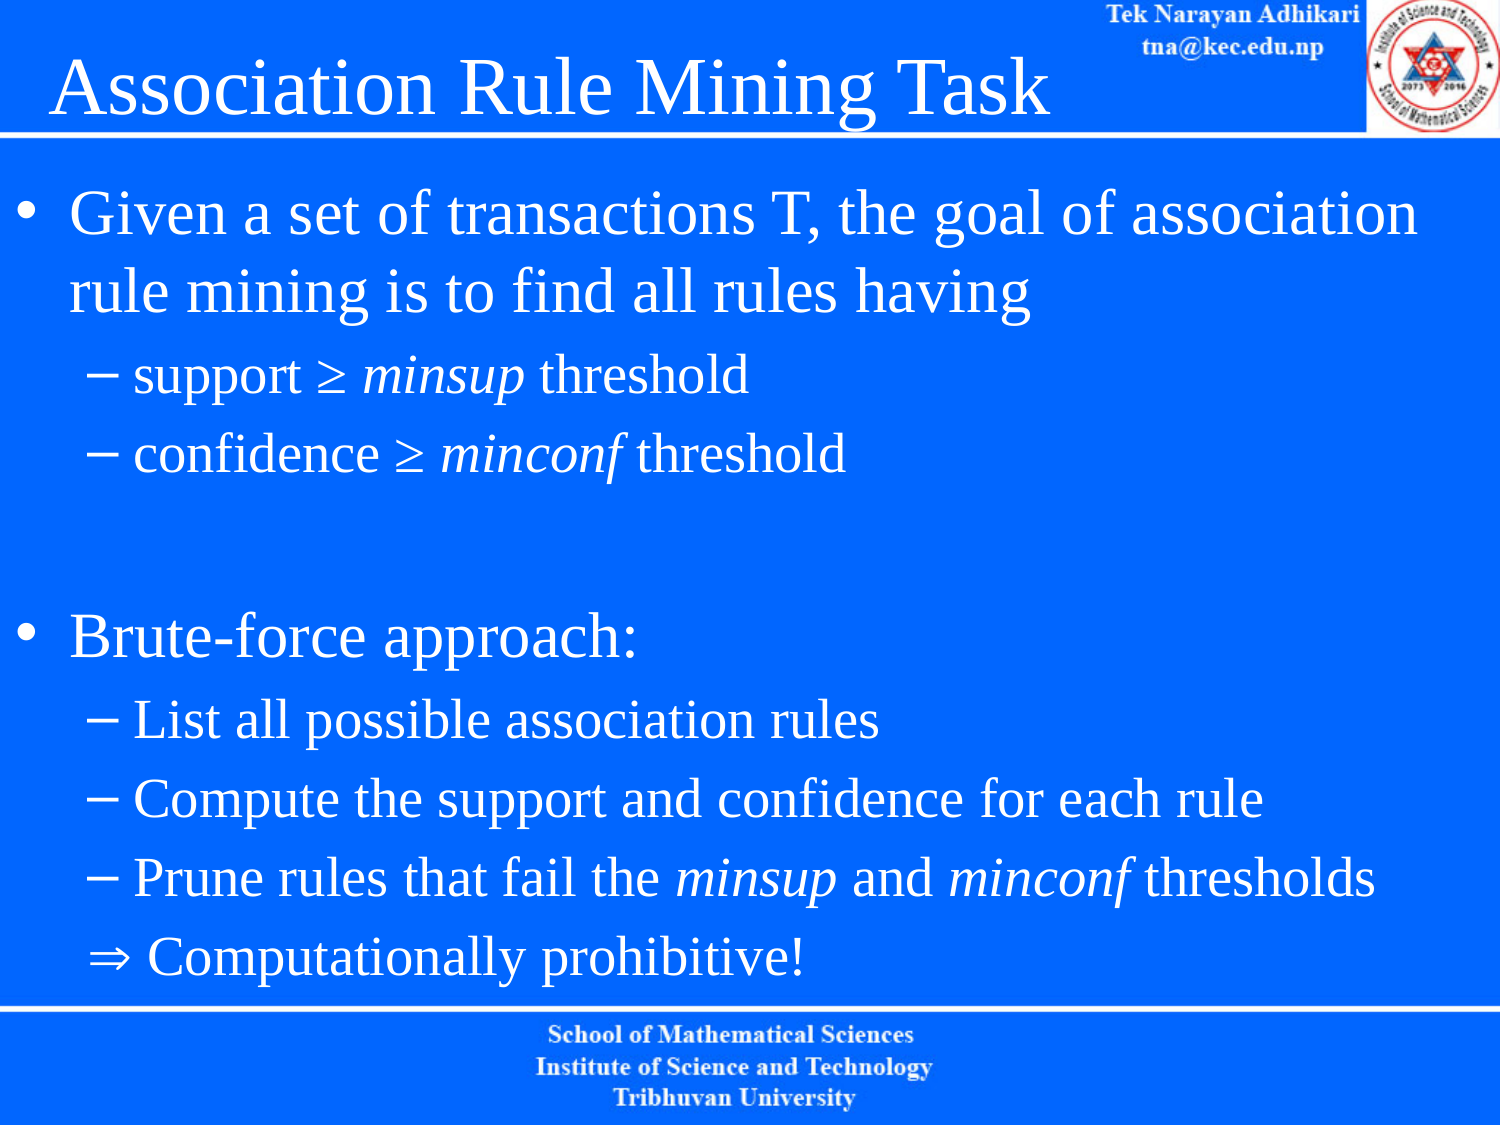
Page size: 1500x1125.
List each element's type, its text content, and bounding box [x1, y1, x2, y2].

picture [0, 0, 1500, 162]
list Given a set of transactions T, the goal of association rule mining is to find all rules having support ≥ minsup threshold confidence ≥ minconf threshold Brute-force approach: List all possible association rules Compute the support and confidence for each rule Prune rules that fail the minsup and minconf thresholds  Computationally prohibitive! [0, 162, 1500, 1000]
title Association Rule Mining Task [0, 12, 1100, 150]
picture [0, 1000, 1500, 1125]
